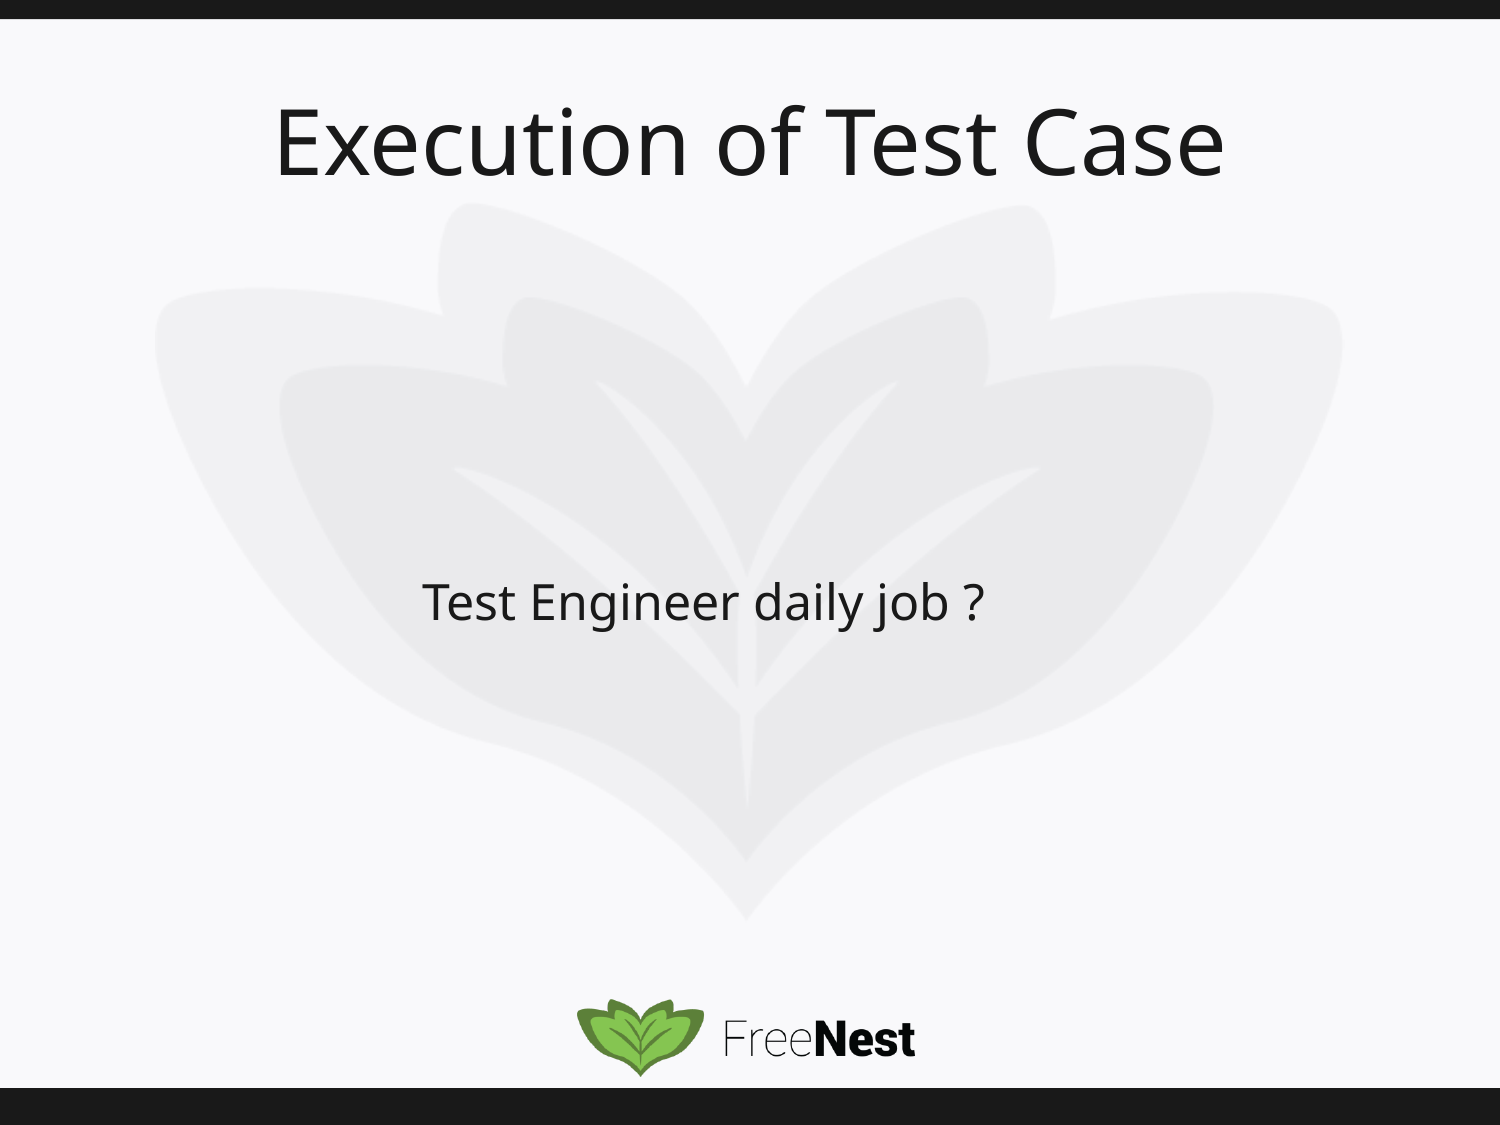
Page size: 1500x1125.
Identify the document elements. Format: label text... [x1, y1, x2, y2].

list Test Engineer daily job ? [407, 562, 1425, 965]
picture [577, 999, 916, 1077]
title Execution of Test Case [75, 45, 1425, 233]
picture [155, 233, 1345, 923]
